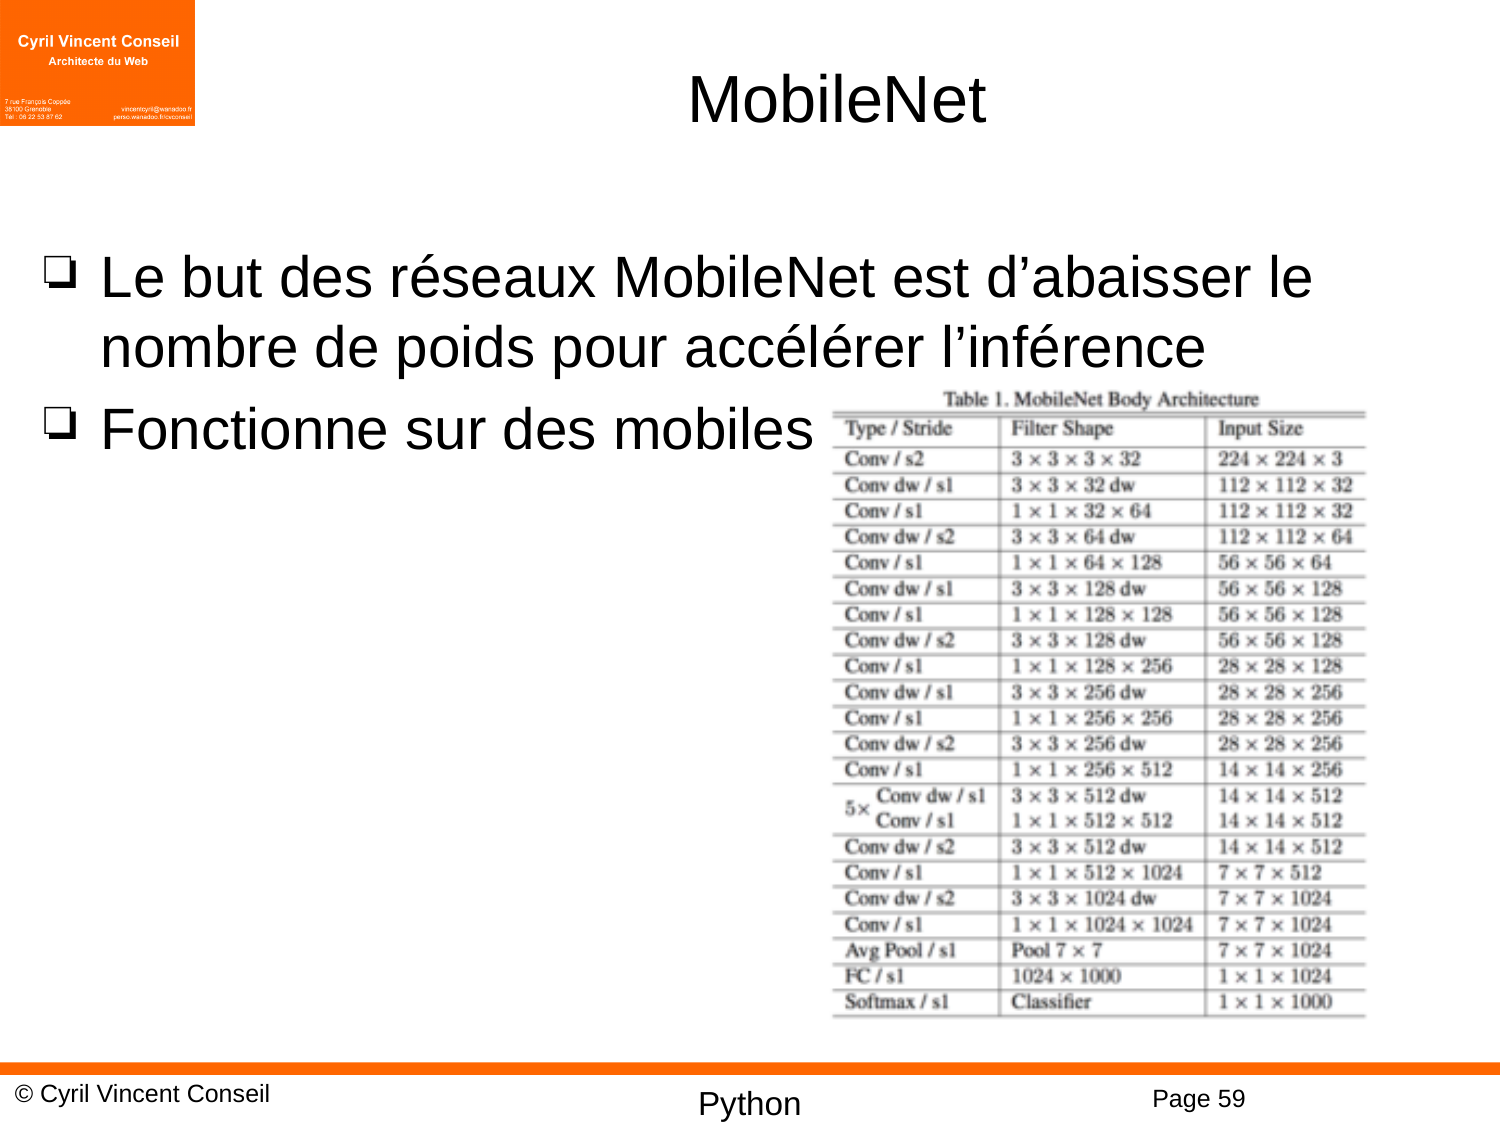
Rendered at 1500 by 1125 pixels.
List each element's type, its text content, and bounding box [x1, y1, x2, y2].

list Le but des réseaux MobileNet est d’abaisser le nombre de poids pour accélérer l’inférence Fonctionne sur des mobiles [29, 231, 1468, 1059]
picture [820, 373, 1376, 1024]
title MobileNet [194, 2, 1480, 190]
picture [0, 0, 195, 126]
